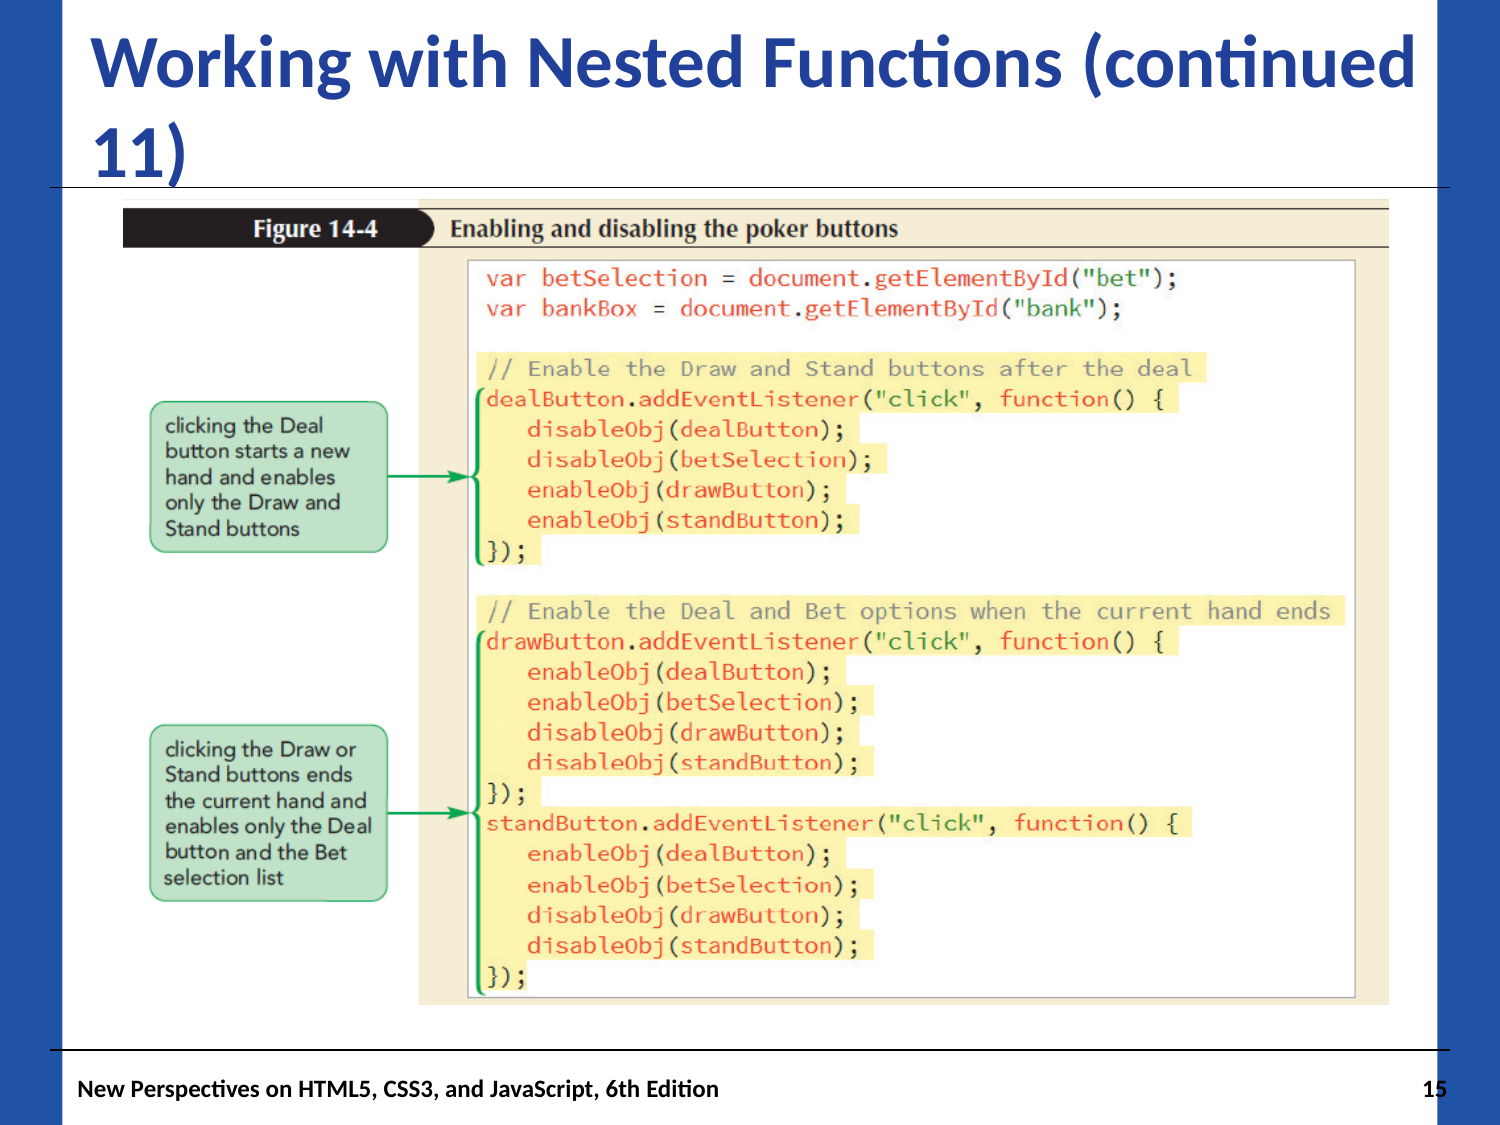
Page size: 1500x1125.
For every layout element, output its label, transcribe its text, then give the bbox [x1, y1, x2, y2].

footer New Perspectives on HTML5, CSS3, and JavaScript, 6th Edition [62, 1050, 1374, 1125]
slide_number 15 [1374, 1050, 1463, 1125]
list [123, 199, 1390, 1006]
title Working with Nested Functions (continued 11) [74, 24, 1438, 181]
